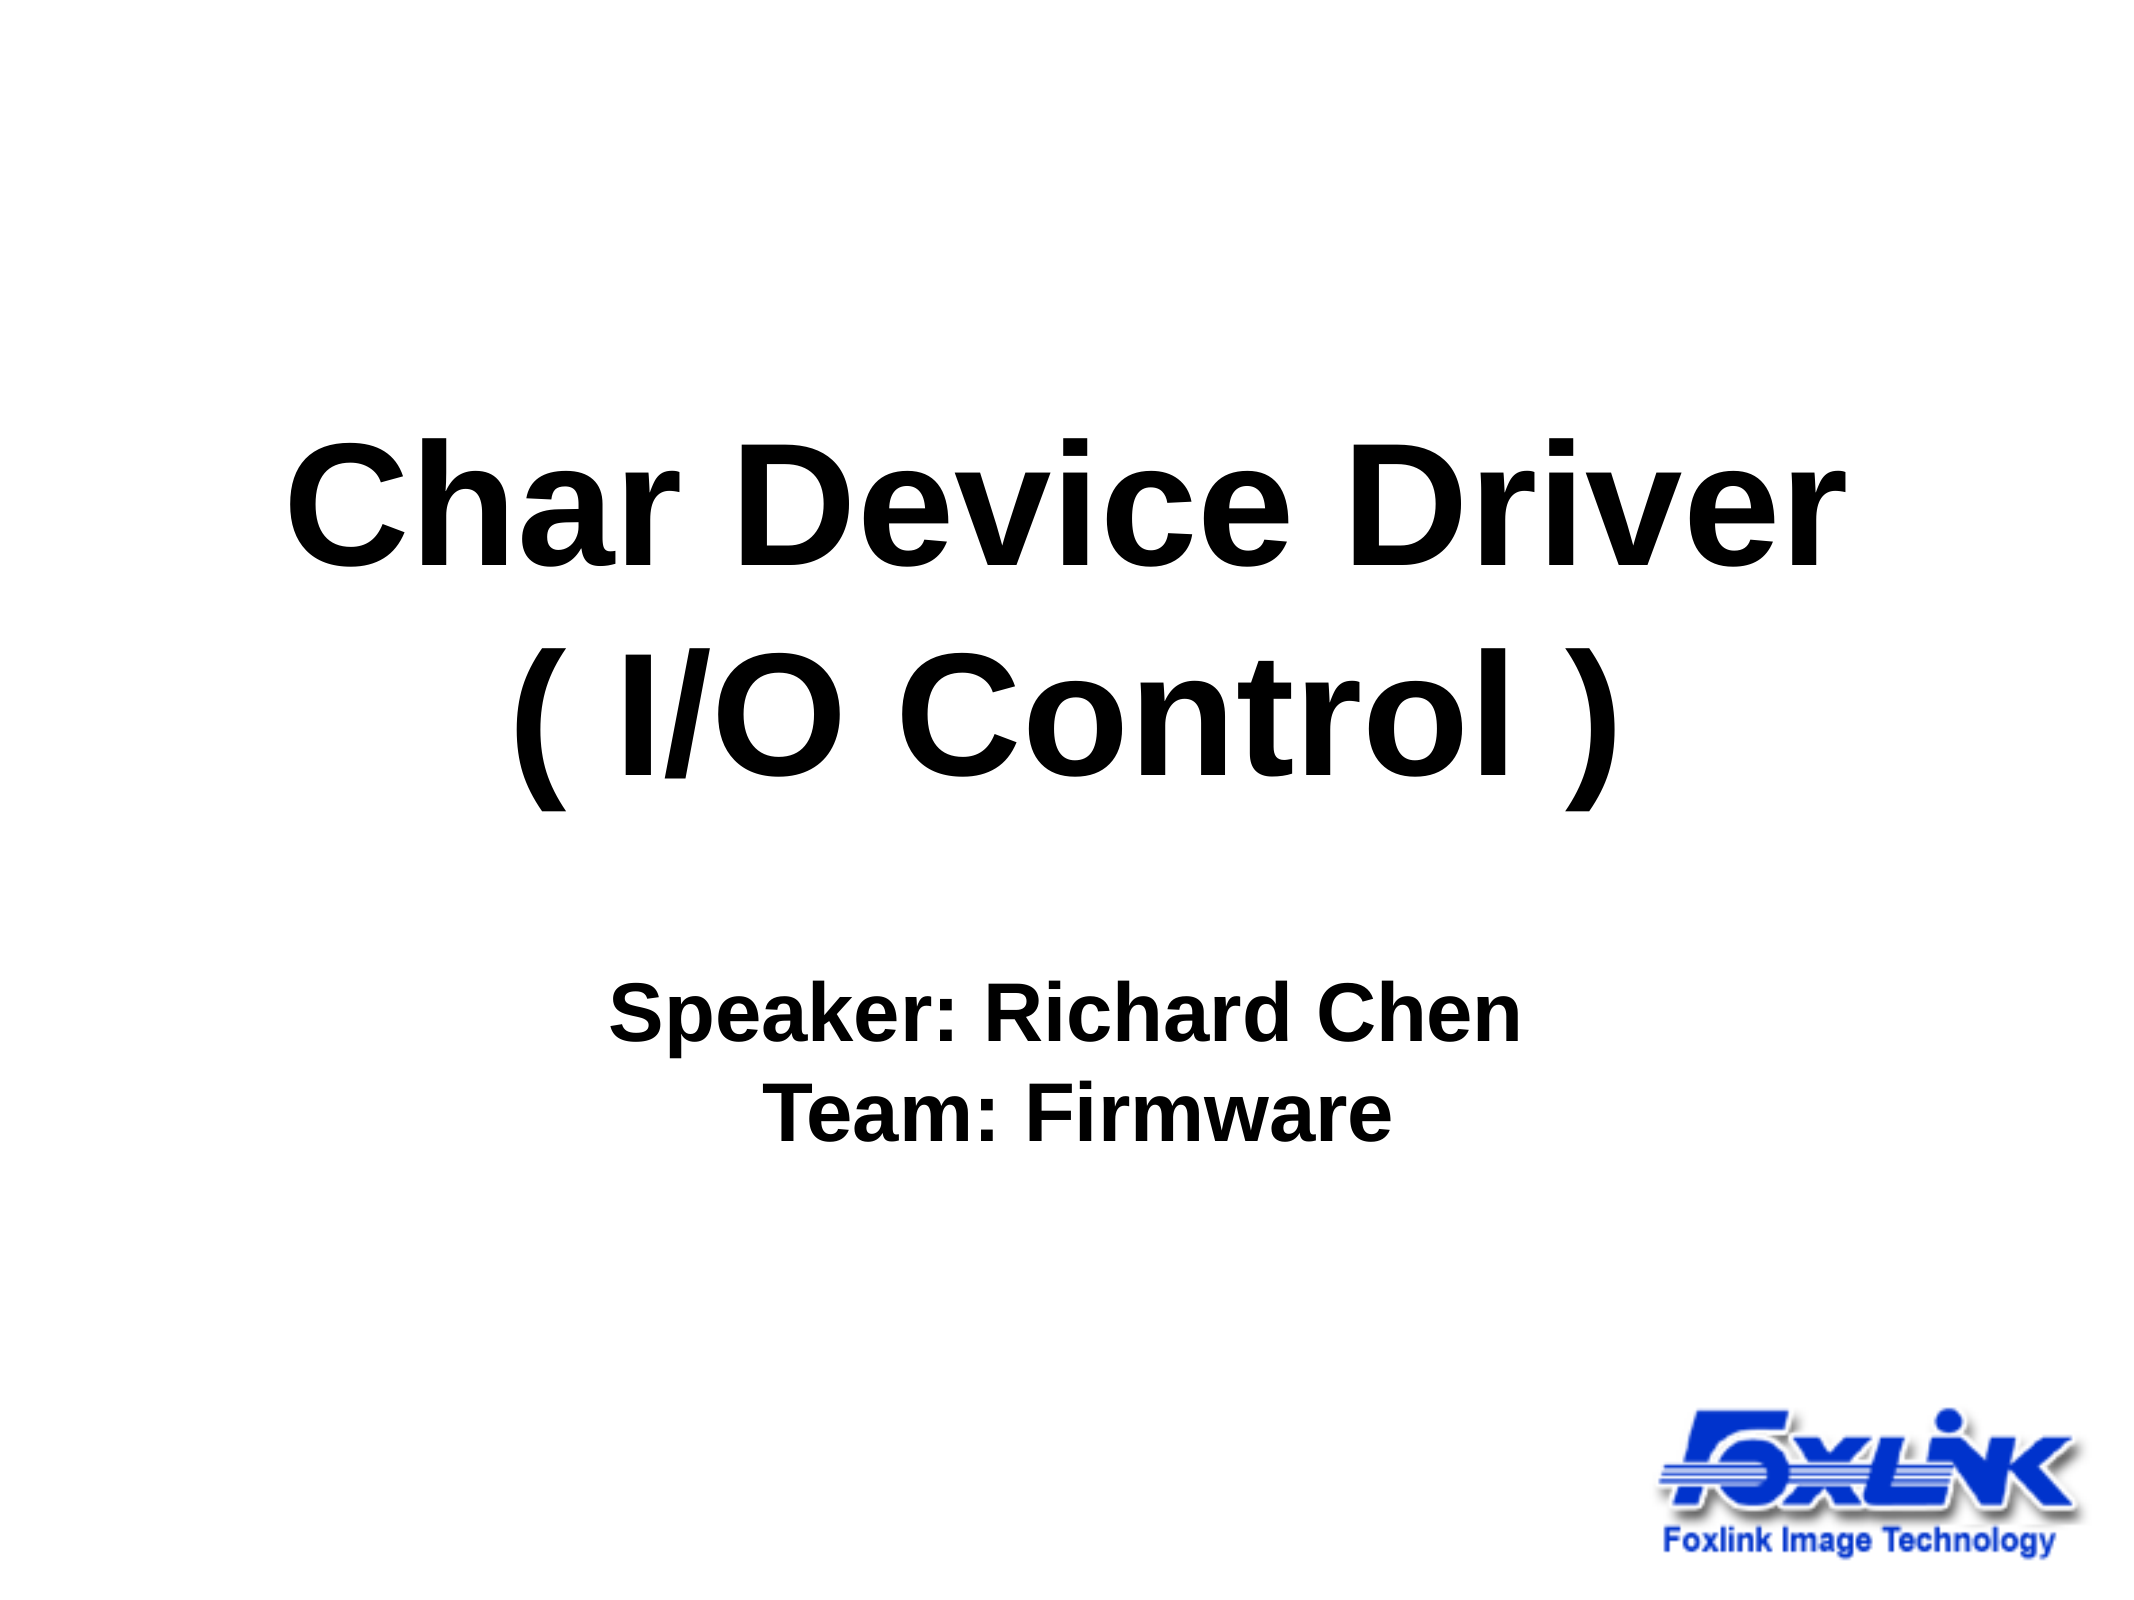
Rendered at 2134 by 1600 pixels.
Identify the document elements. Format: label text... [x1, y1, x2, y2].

picture [1633, 1401, 2098, 1566]
list Speaker: Richard Chen Team: Firmware [207, 957, 1926, 1189]
title Char Device Driver ( I/O Control ) [207, 349, 1926, 811]
